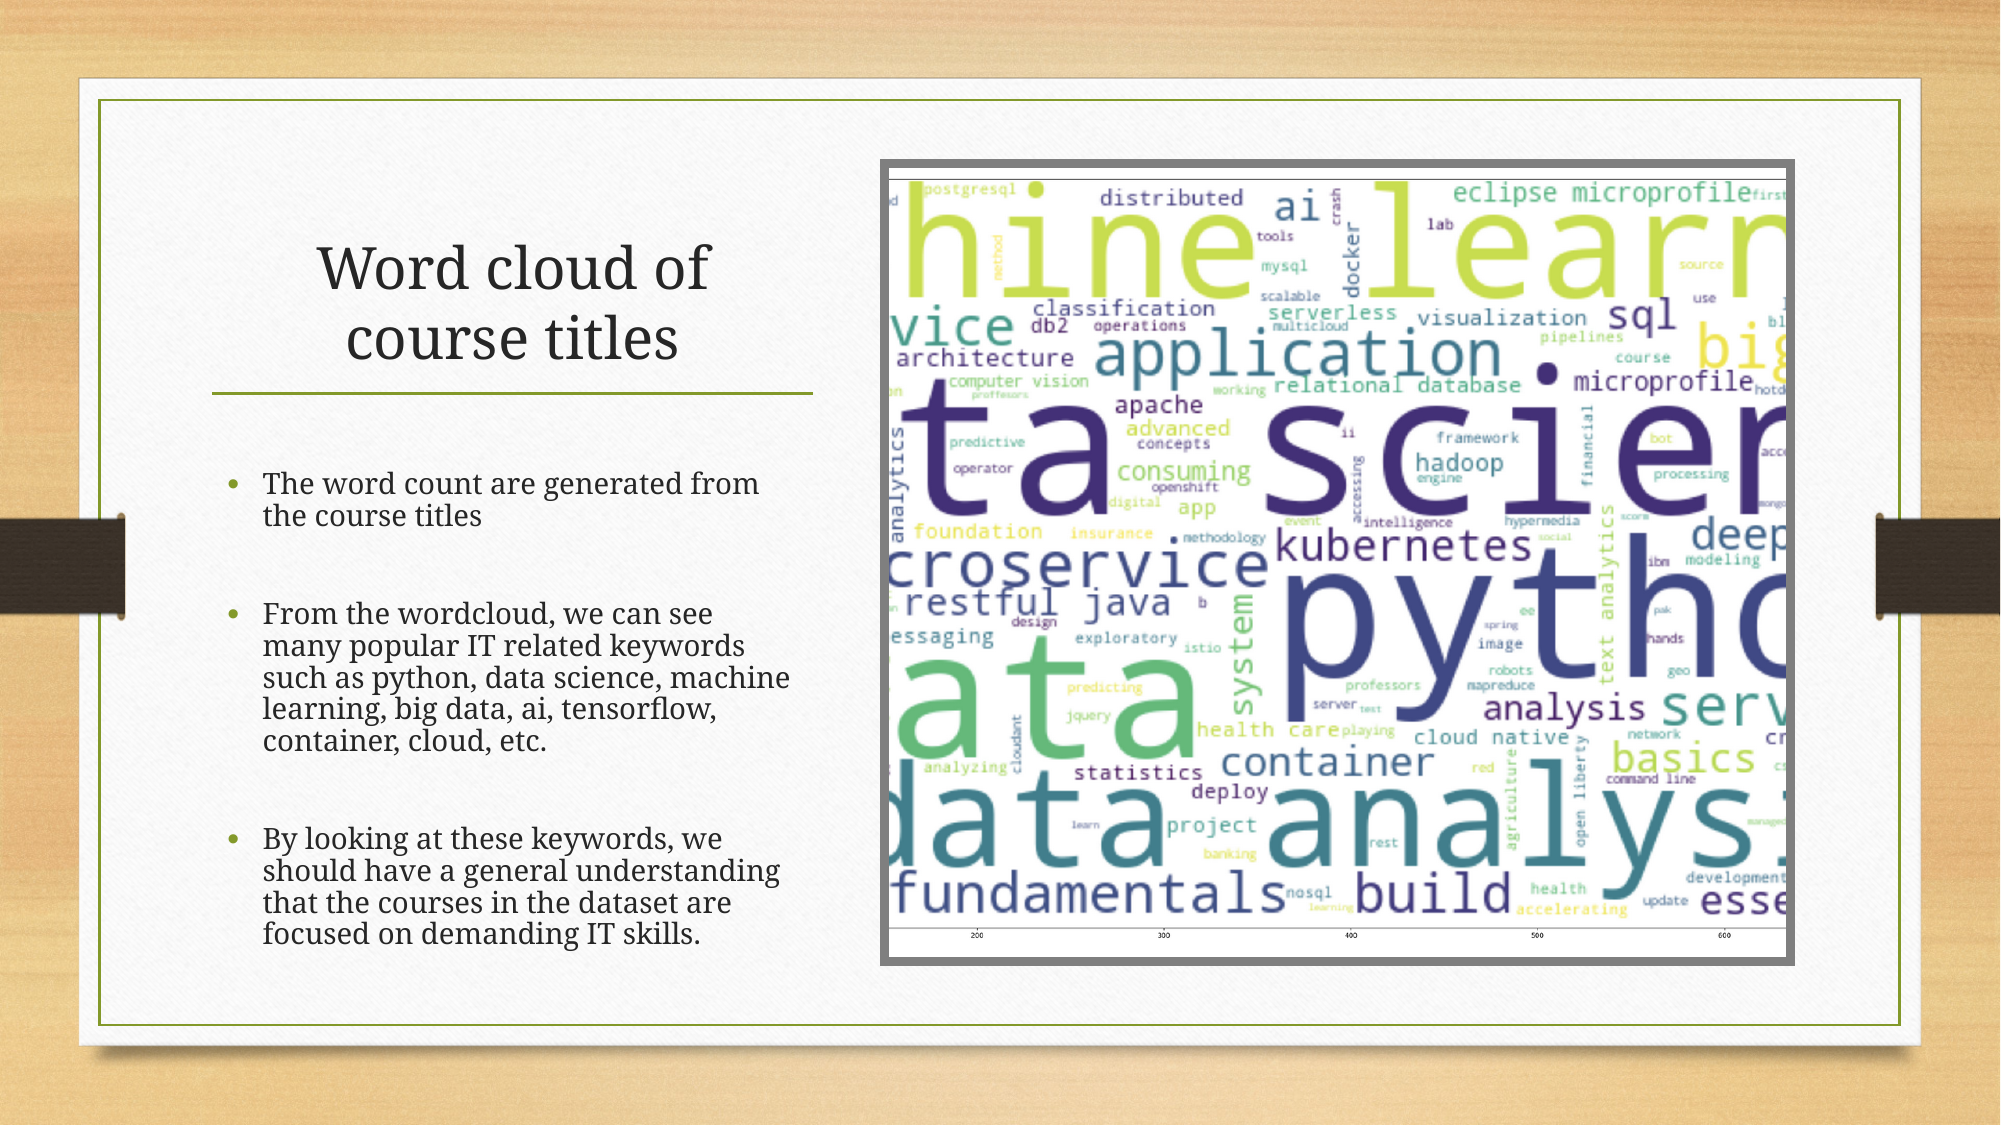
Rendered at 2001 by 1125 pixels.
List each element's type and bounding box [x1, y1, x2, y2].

text_box [0, 0, 2000, 1125]
picture [888, 167, 1787, 958]
